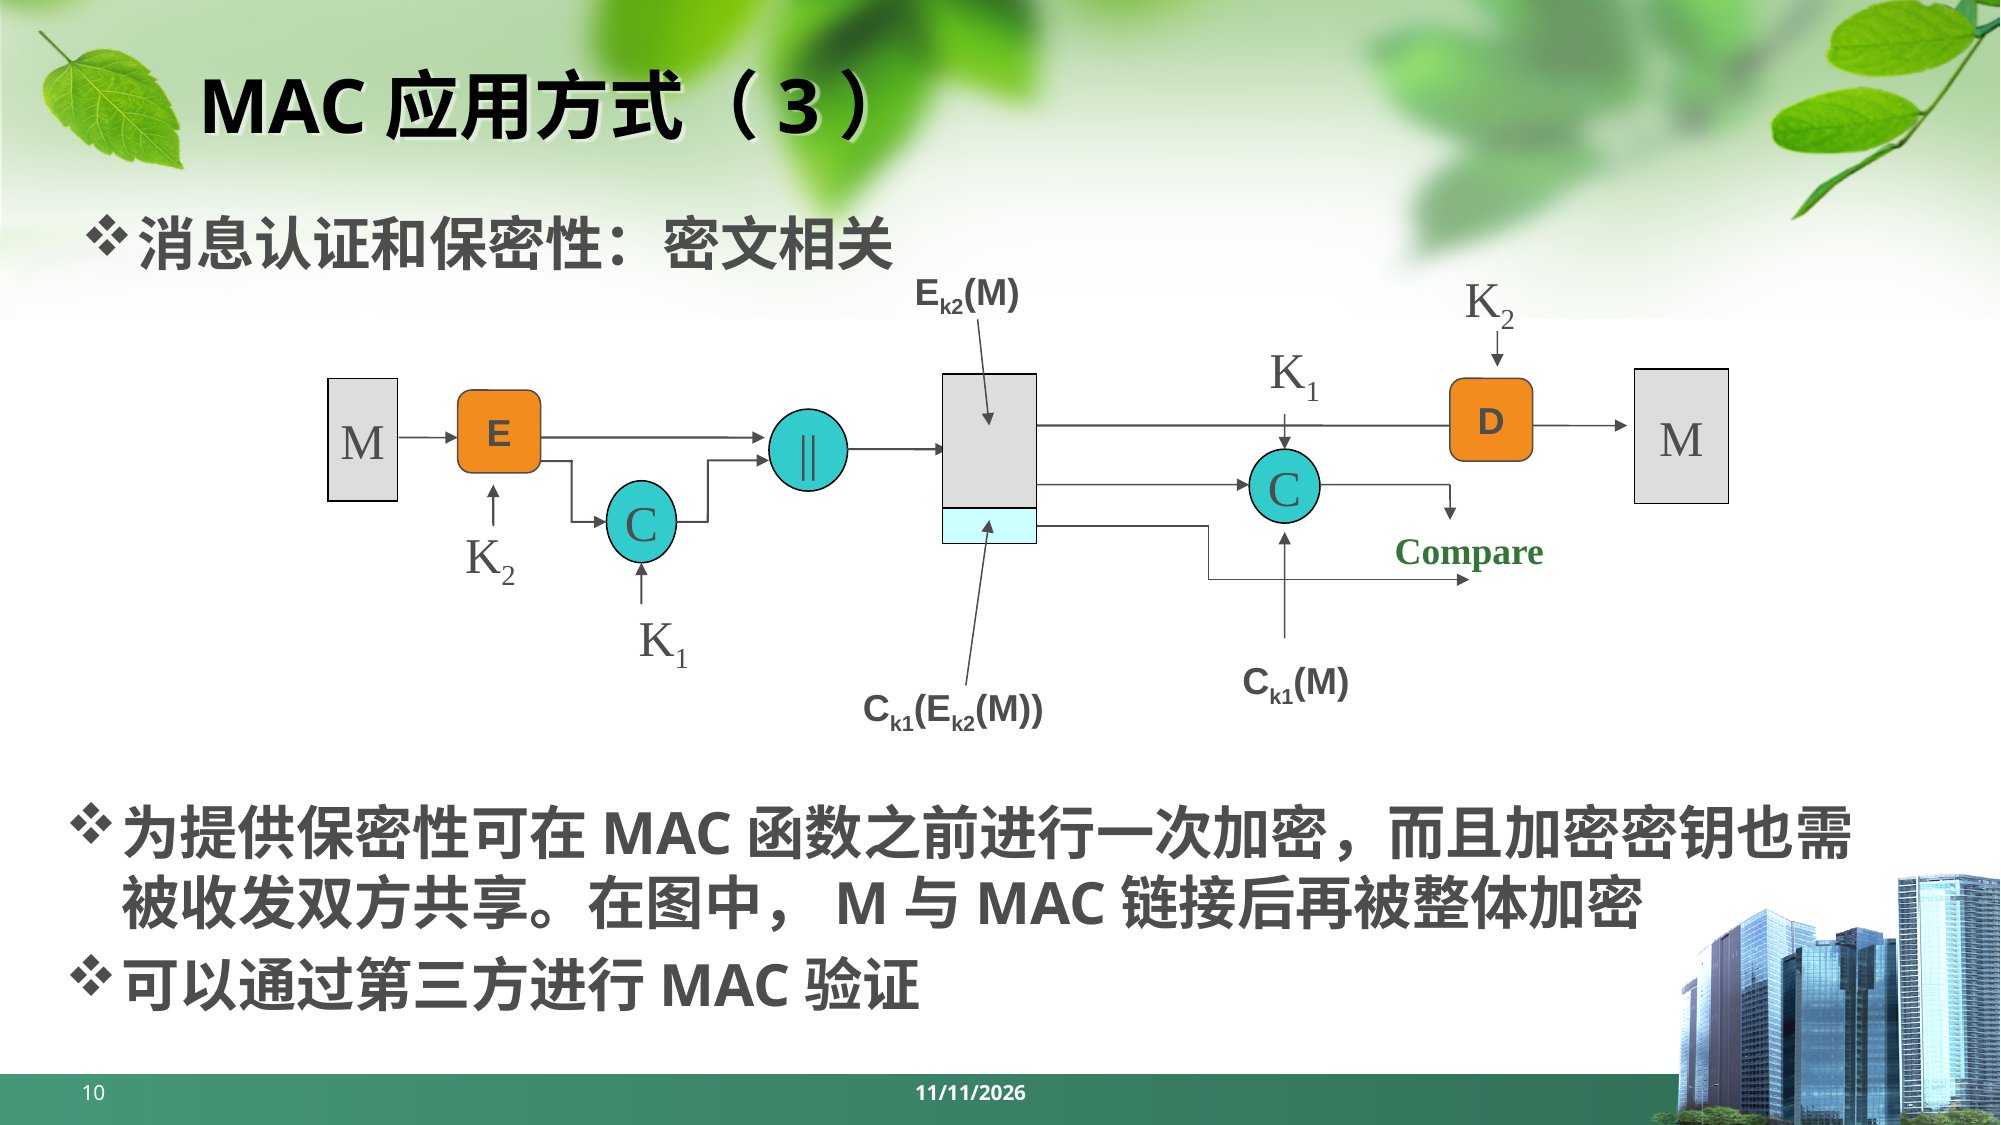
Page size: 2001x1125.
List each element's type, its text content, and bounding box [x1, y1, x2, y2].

text_box K2 [1449, 260, 1542, 344]
text_box K1 [623, 598, 704, 682]
list 消息认证和保密性：密文相关 [66, 1016, 1900, 1038]
title MAC应用方式（3） [183, 57, 1767, 150]
text_box [847, 443, 942, 456]
text_box M [327, 378, 398, 502]
text_box Compare [1379, 519, 1559, 580]
text_box [1278, 413, 1291, 450]
text_box [977, 319, 995, 426]
text_box [571, 515, 607, 529]
list 消息认证和保密性：密文相关 [66, 200, 1900, 788]
text_box Ck1(M) [1227, 649, 1365, 716]
text_box || [768, 409, 848, 492]
text_box M [1634, 369, 1729, 504]
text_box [1036, 525, 1470, 581]
text_box K2 [450, 515, 531, 599]
text_box [487, 484, 500, 515]
text_box [707, 454, 769, 467]
text_box [942, 373, 1037, 508]
text_box K1 [1249, 331, 1341, 415]
text_box C [606, 480, 677, 563]
slide_number 10 [66, 1072, 184, 1113]
text_box [1532, 419, 1628, 432]
text_box [398, 431, 458, 444]
text_box [541, 431, 765, 444]
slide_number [900, 1072, 1367, 1113]
text_box Ck1(Ek2(M)) [848, 676, 1059, 743]
text_box 为提供保密性可在MAC函数之前进行一次加密，而且加密密钥也需被收发双方共享。在图中，M与MAC链接后再被整体加密 可以通过第三方进行MAC验证 [50, 788, 1900, 1016]
text_box [1036, 478, 1250, 491]
text_box [1443, 484, 1457, 521]
text_box Ek2(M) [899, 260, 1035, 327]
text_box [635, 562, 648, 598]
text_box [1491, 331, 1504, 367]
text_box [965, 520, 994, 686]
picture [0, 0, 2000, 319]
text_box C [1249, 449, 1321, 524]
text_box D [1449, 378, 1533, 462]
text_box [942, 508, 1037, 544]
text_box E [457, 389, 541, 473]
